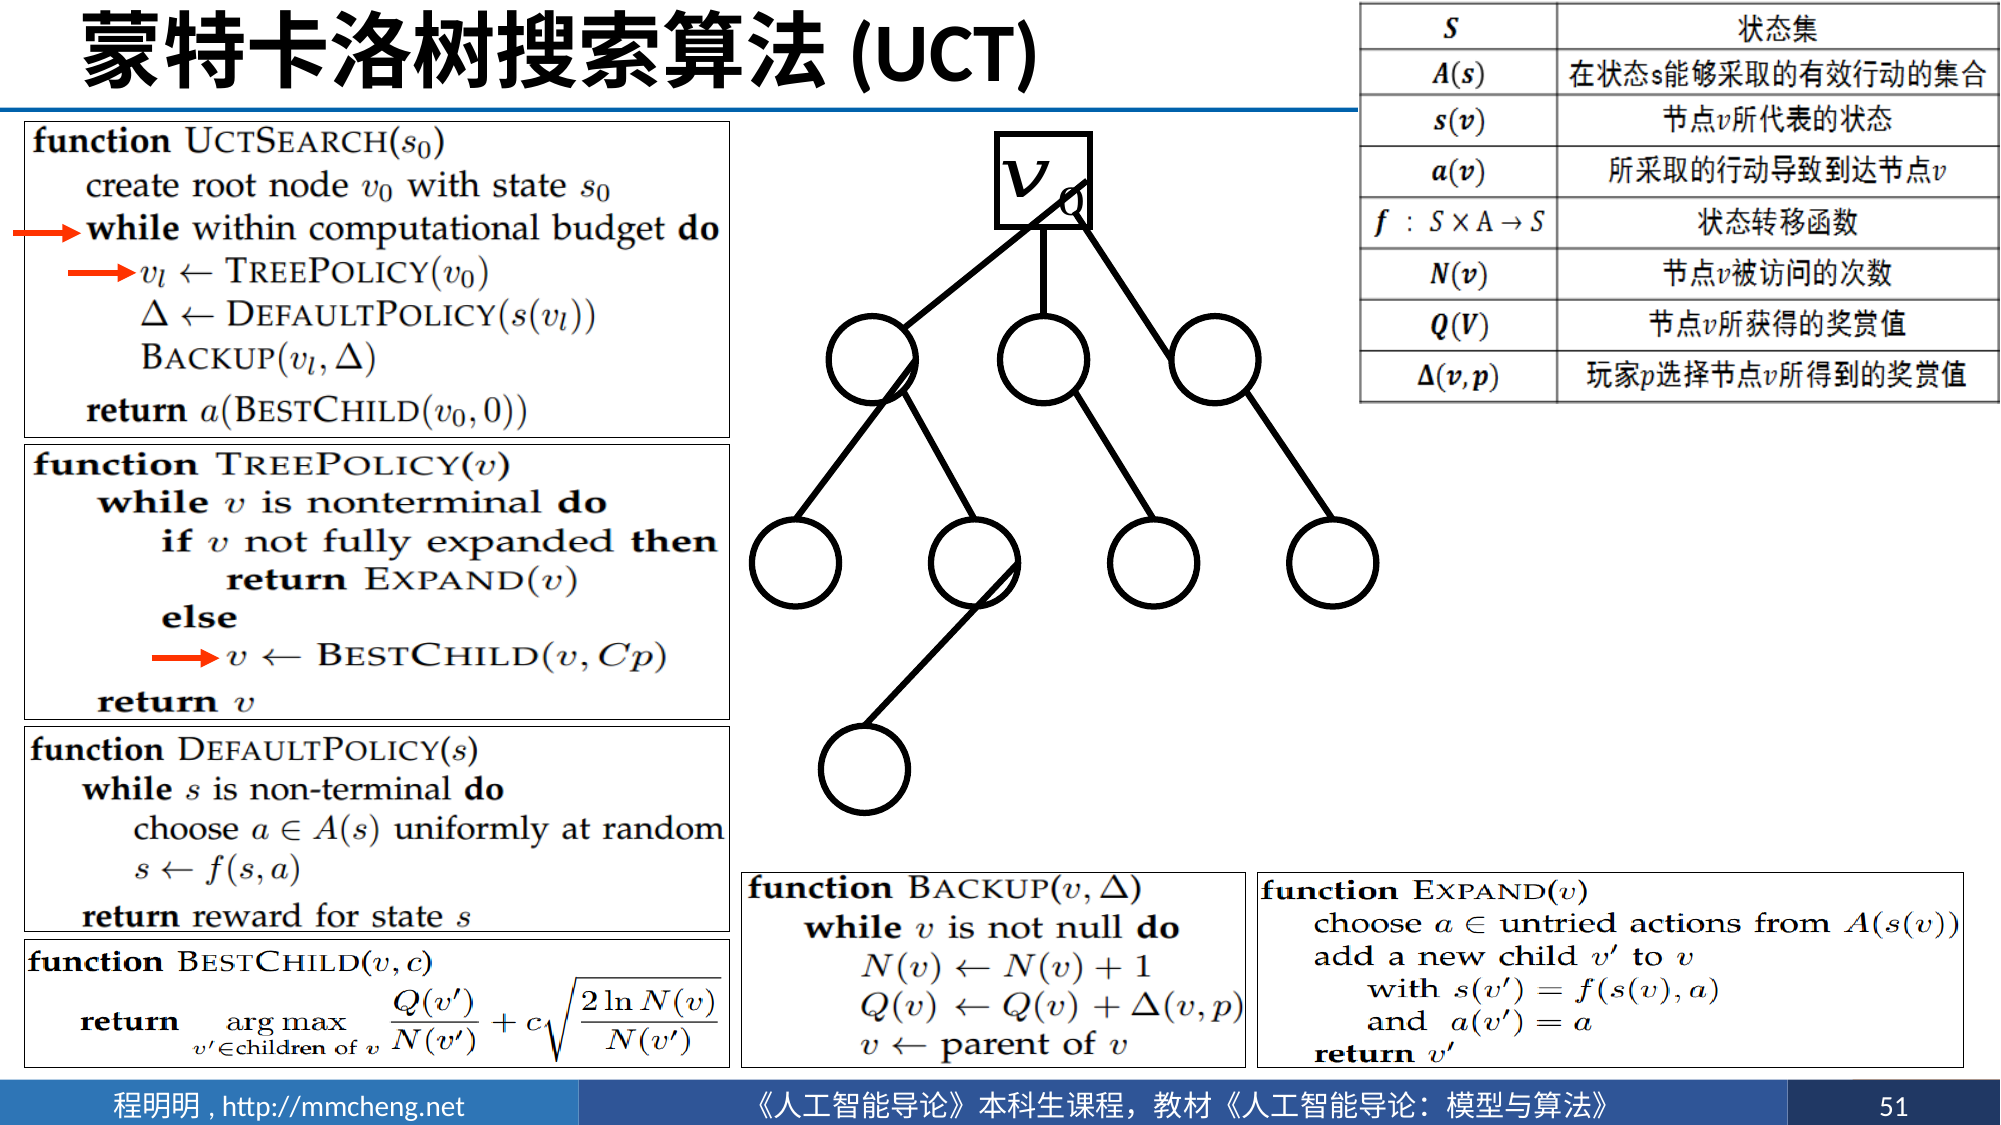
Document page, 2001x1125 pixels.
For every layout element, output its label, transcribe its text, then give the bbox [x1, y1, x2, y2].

picture [24, 444, 730, 720]
text_box [929, 518, 1020, 608]
text_box [998, 315, 1089, 405]
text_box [1245, 390, 1333, 520]
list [24, 121, 730, 438]
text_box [1074, 390, 1154, 520]
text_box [864, 593, 944, 726]
text_box [1109, 518, 1199, 608]
text_box [1170, 315, 1260, 405]
text_box [819, 724, 910, 814]
picture [24, 939, 730, 1068]
text_box [827, 315, 917, 405]
title 蒙特卡洛树搜索算法(UCT) [64, 0, 1358, 110]
text_box [1288, 518, 1378, 608]
picture [1358, 0, 2000, 404]
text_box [902, 390, 975, 520]
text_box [795, 390, 842, 520]
picture [1257, 871, 1964, 1068]
picture [741, 871, 1246, 1068]
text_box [903, 211, 1013, 329]
picture [24, 726, 730, 932]
text_box [750, 518, 841, 608]
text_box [1074, 211, 1185, 329]
